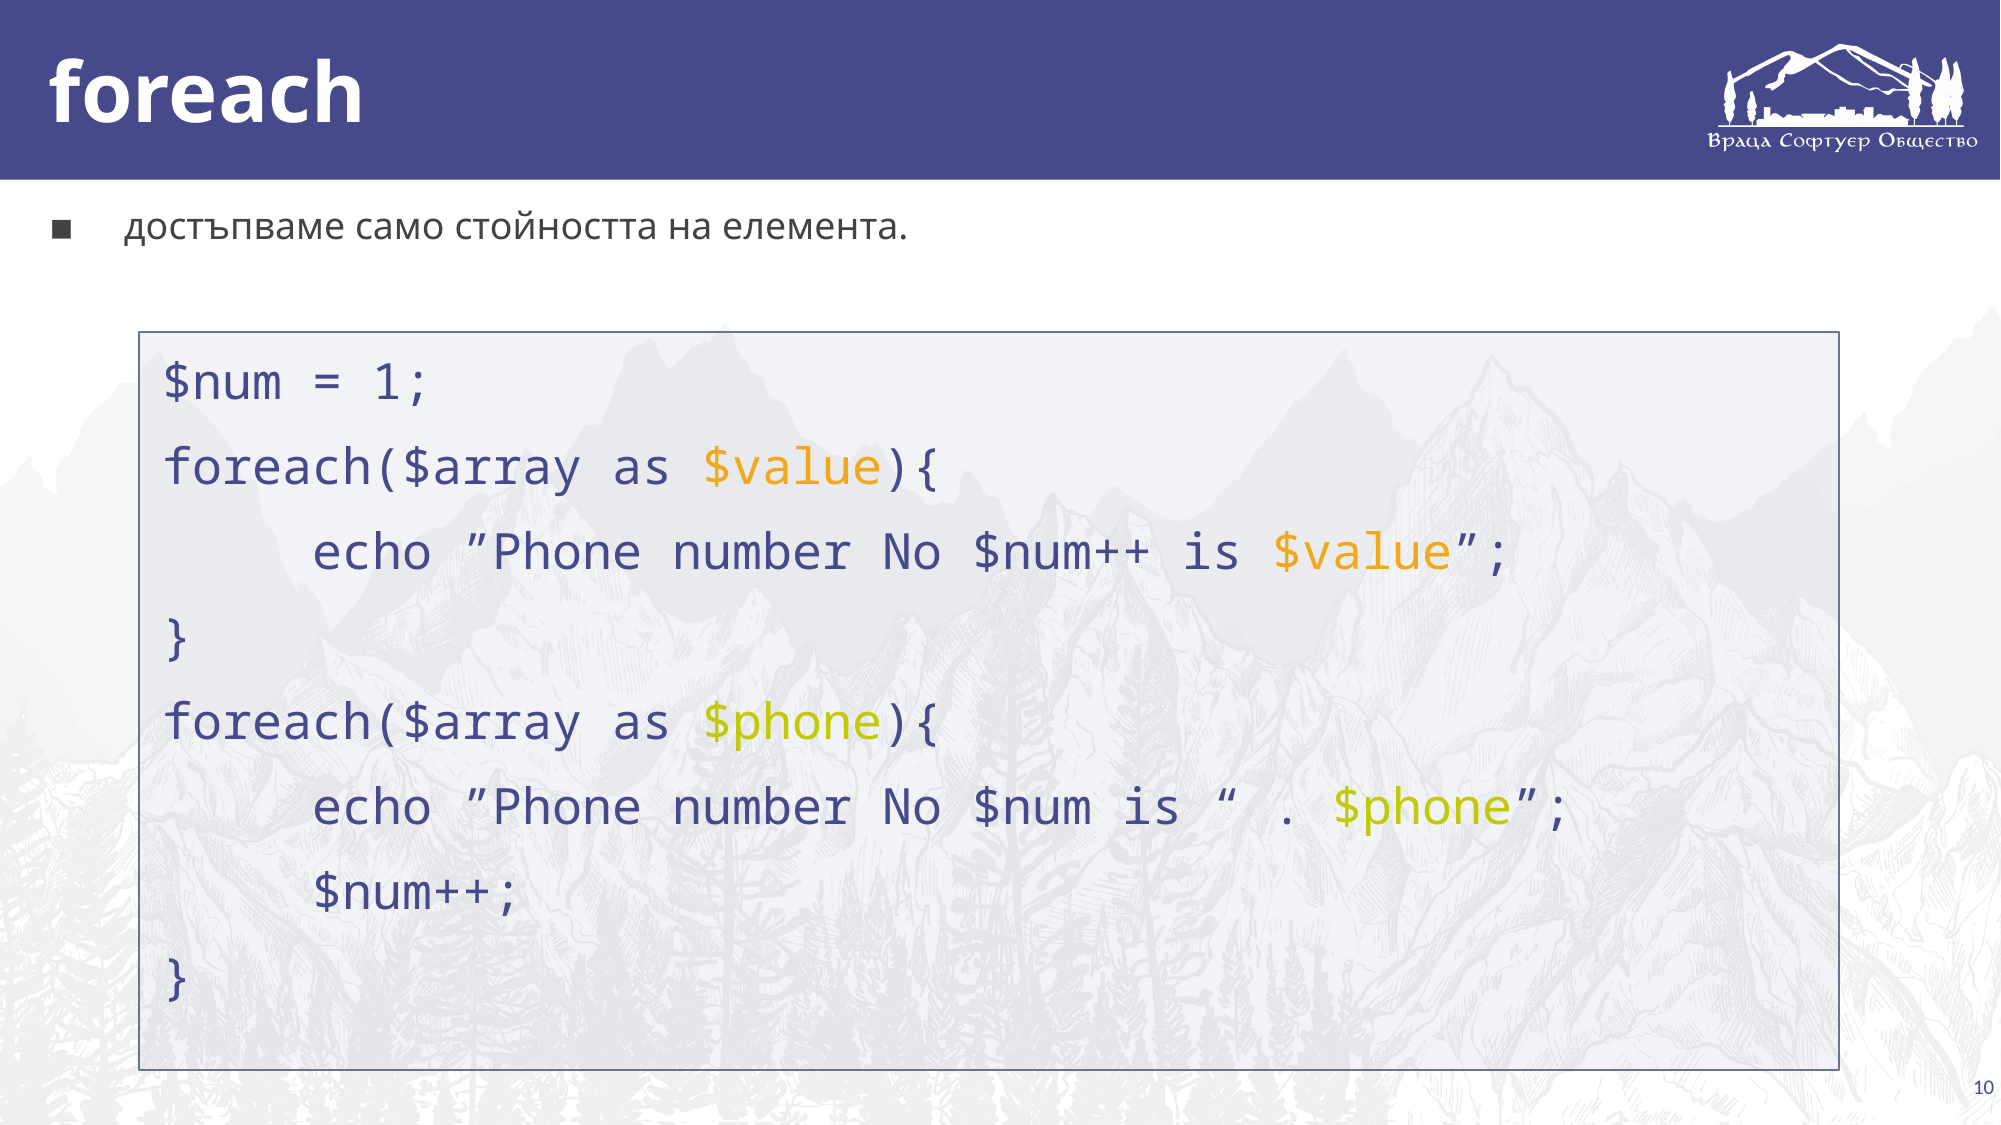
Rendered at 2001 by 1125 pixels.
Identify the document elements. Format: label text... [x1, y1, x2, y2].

text_box $num = 1; foreach($array as $value){ echo ”Phone number No $num++ is $value”; } foreach($array as $phone){ echo ”Phone number No $num is “ . $phone”; $num++; } [138, 331, 1839, 1071]
slide_number 10 [1929, 1070, 2000, 1103]
picture [1703, 19, 1981, 165]
list достъпваме само стойността на елемента. [31, 196, 1970, 1050]
title foreach [31, 16, 1591, 162]
